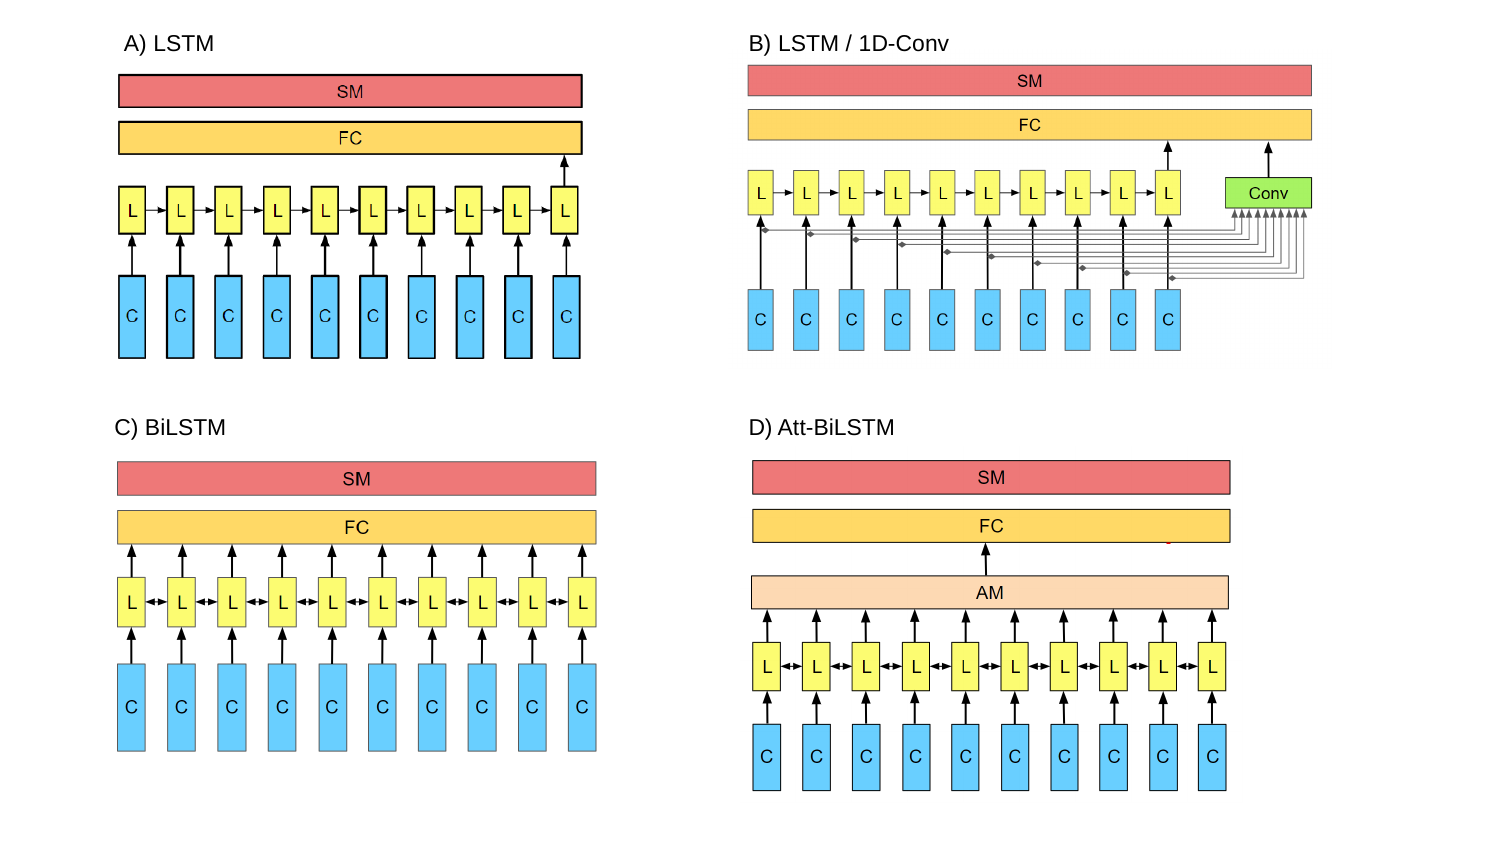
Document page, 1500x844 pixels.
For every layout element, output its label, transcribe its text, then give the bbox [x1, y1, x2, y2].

text_box B) LSTM / 1D-Conv [733, 13, 1053, 48]
text_box A) LSTM [108, 13, 458, 62]
picture [740, 446, 1243, 803]
text_box C) BiLSTM [99, 397, 449, 432]
picture [93, 434, 622, 791]
picture [108, 63, 595, 369]
picture [727, 49, 1332, 369]
text_box D) Att-BiLSTM [733, 397, 1288, 447]
